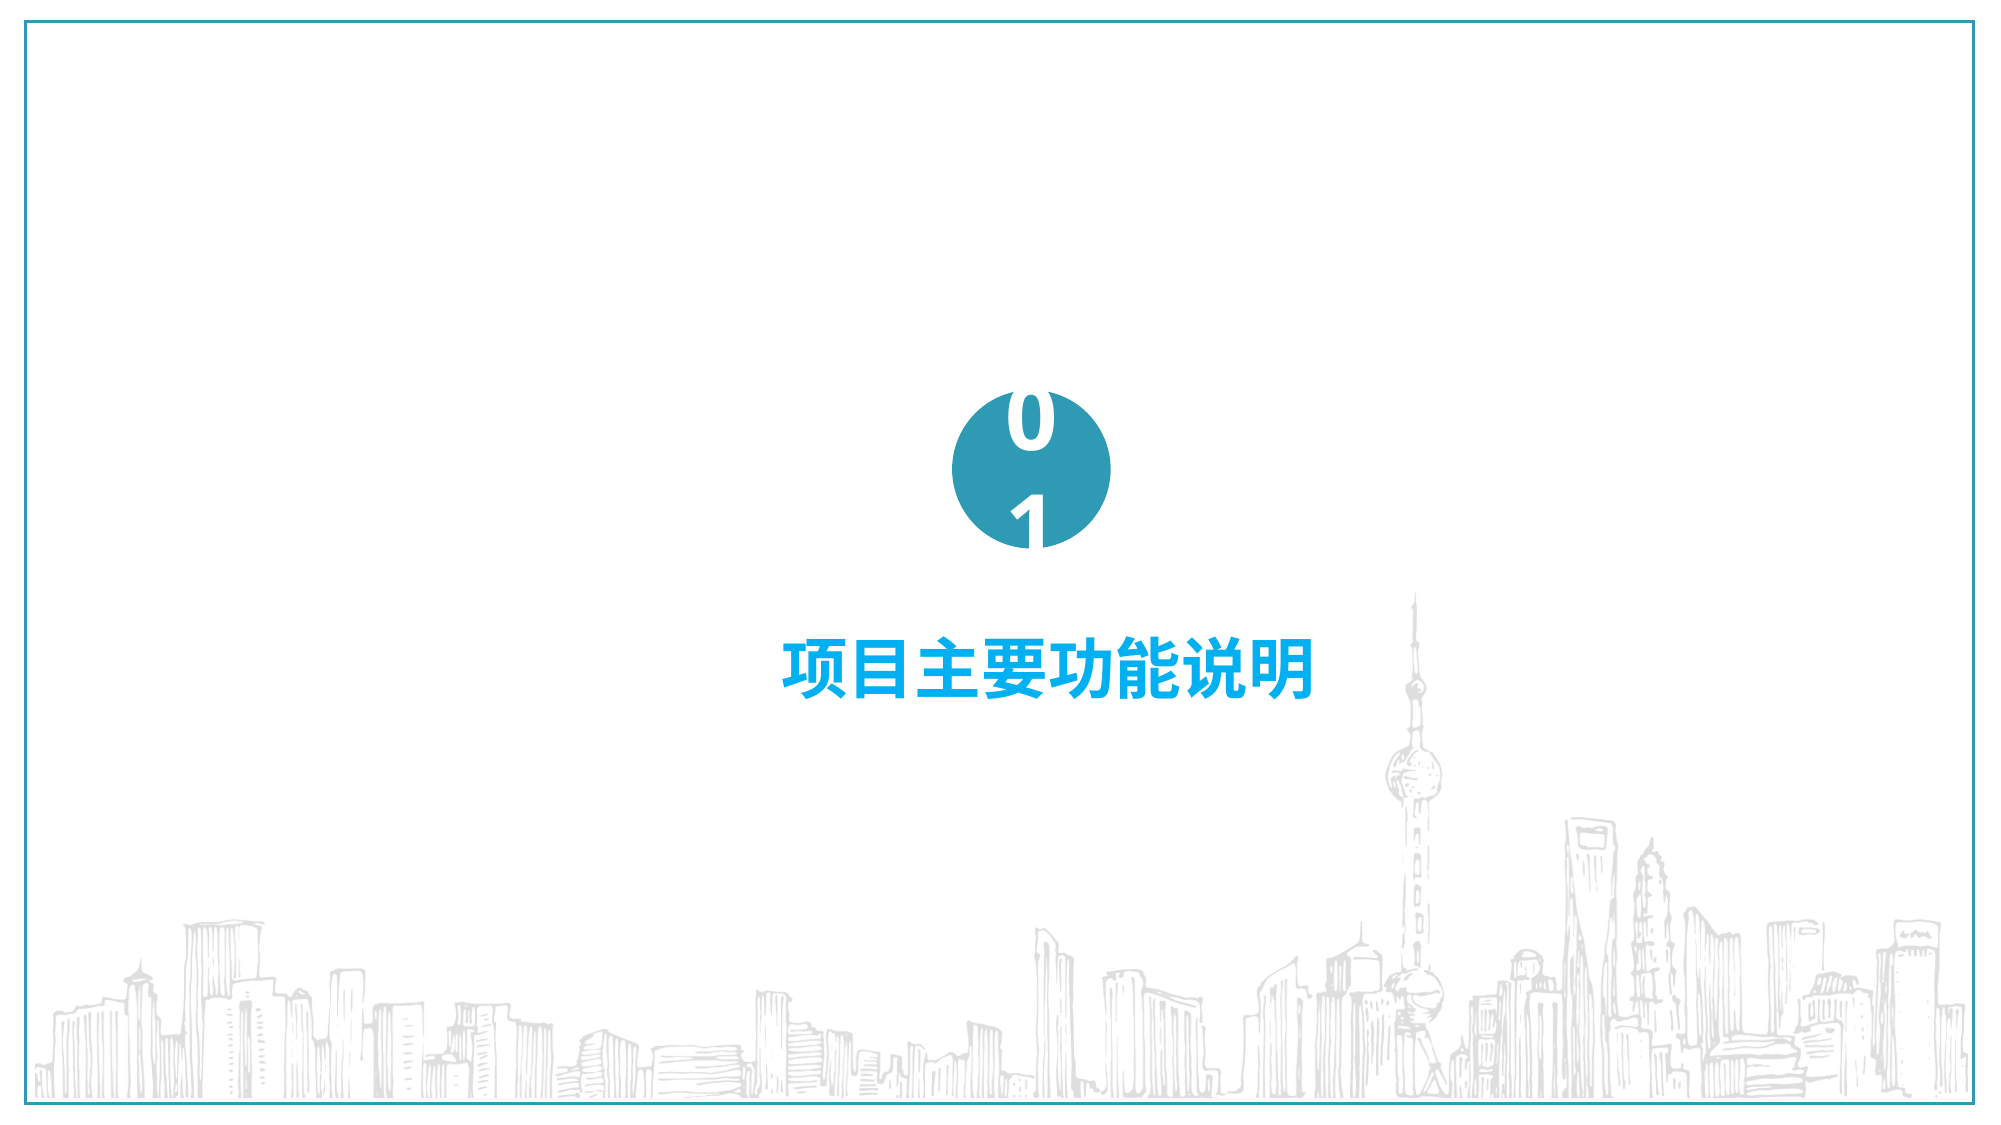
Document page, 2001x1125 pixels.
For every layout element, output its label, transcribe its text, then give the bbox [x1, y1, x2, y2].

text_box [316, 684, 1684, 734]
text_box 01 [951, 388, 1112, 550]
text_box 项目主要功能说明 [316, 579, 1684, 684]
